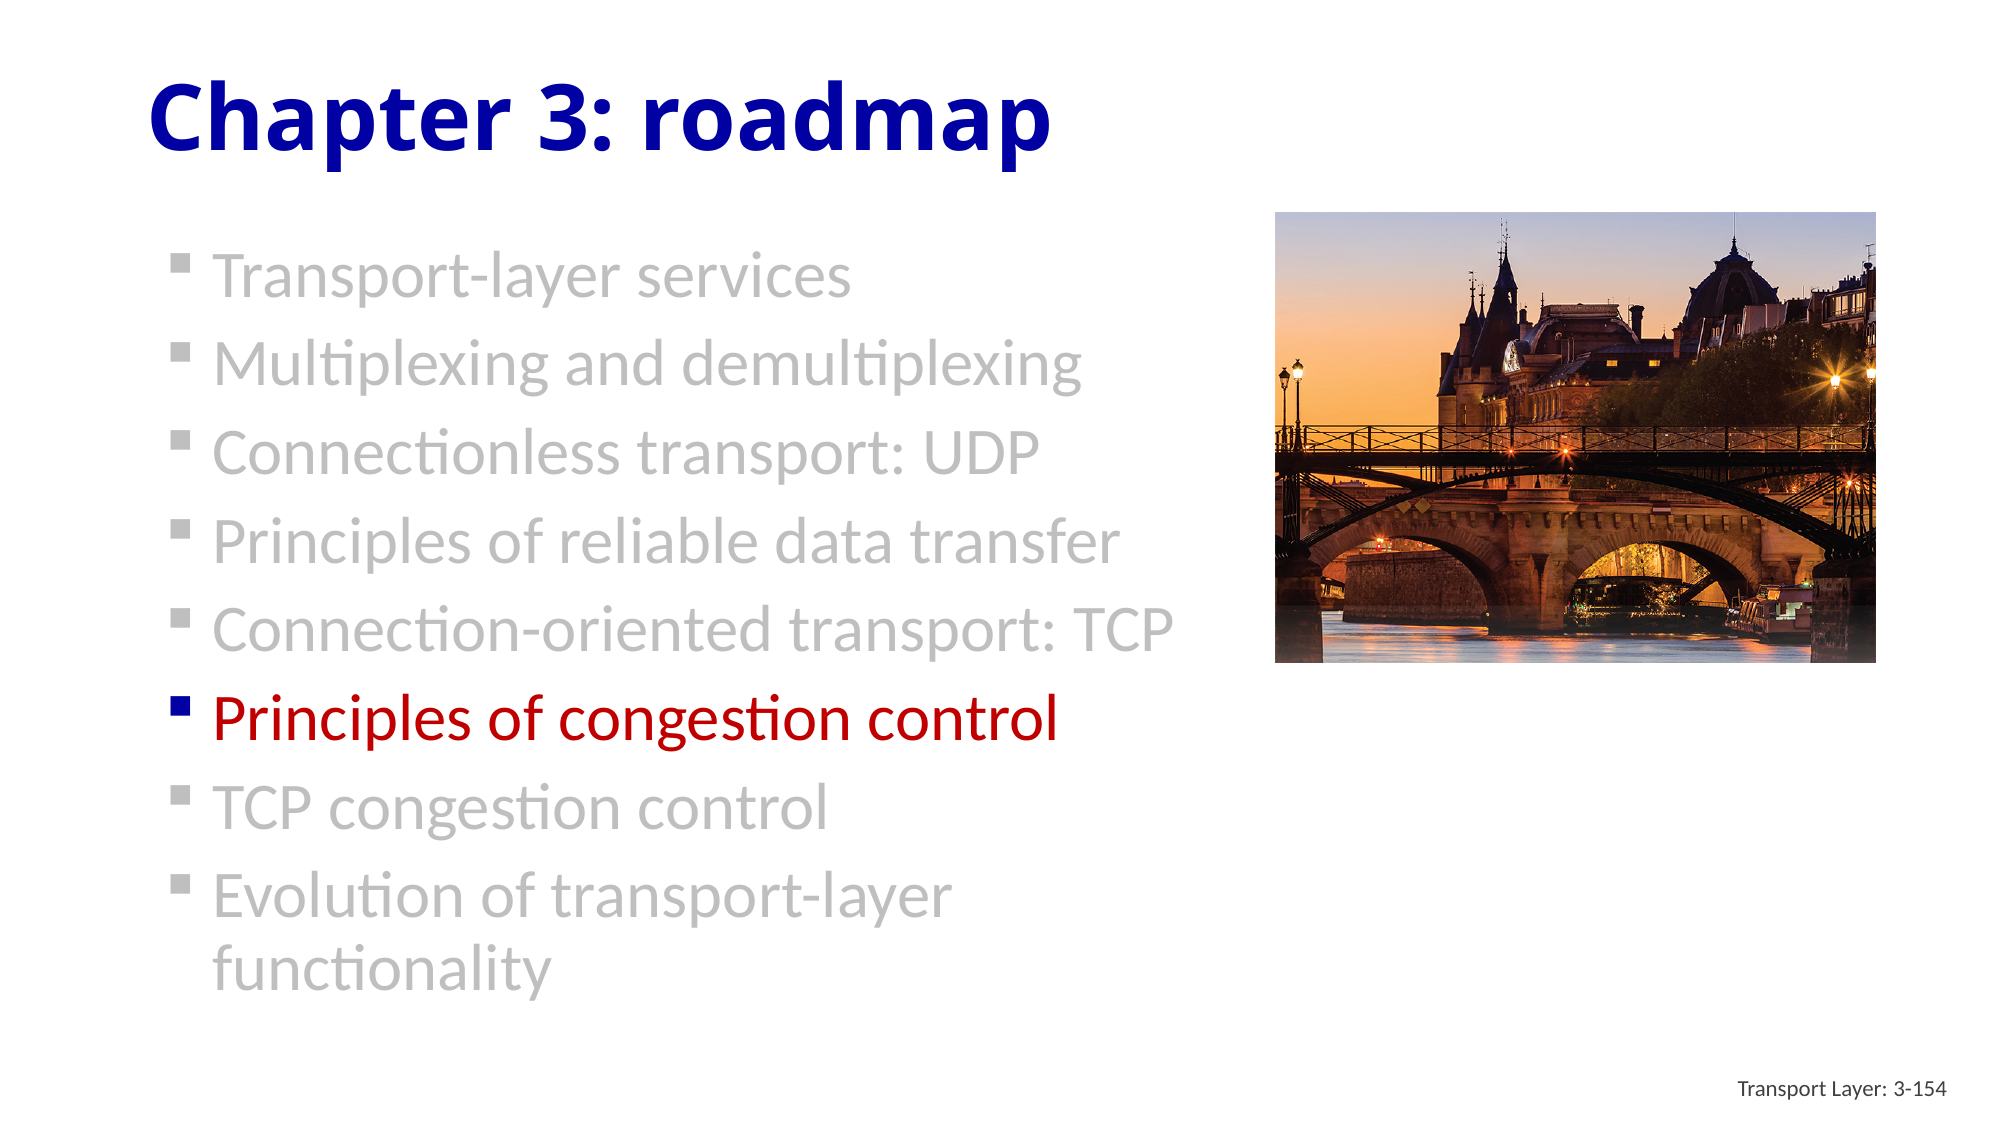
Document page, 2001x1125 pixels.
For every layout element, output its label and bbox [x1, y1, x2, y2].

title [131, 47, 1856, 195]
list [131, 231, 1217, 1057]
slide_number [1512, 1056, 1963, 1117]
picture [1275, 212, 1876, 663]
